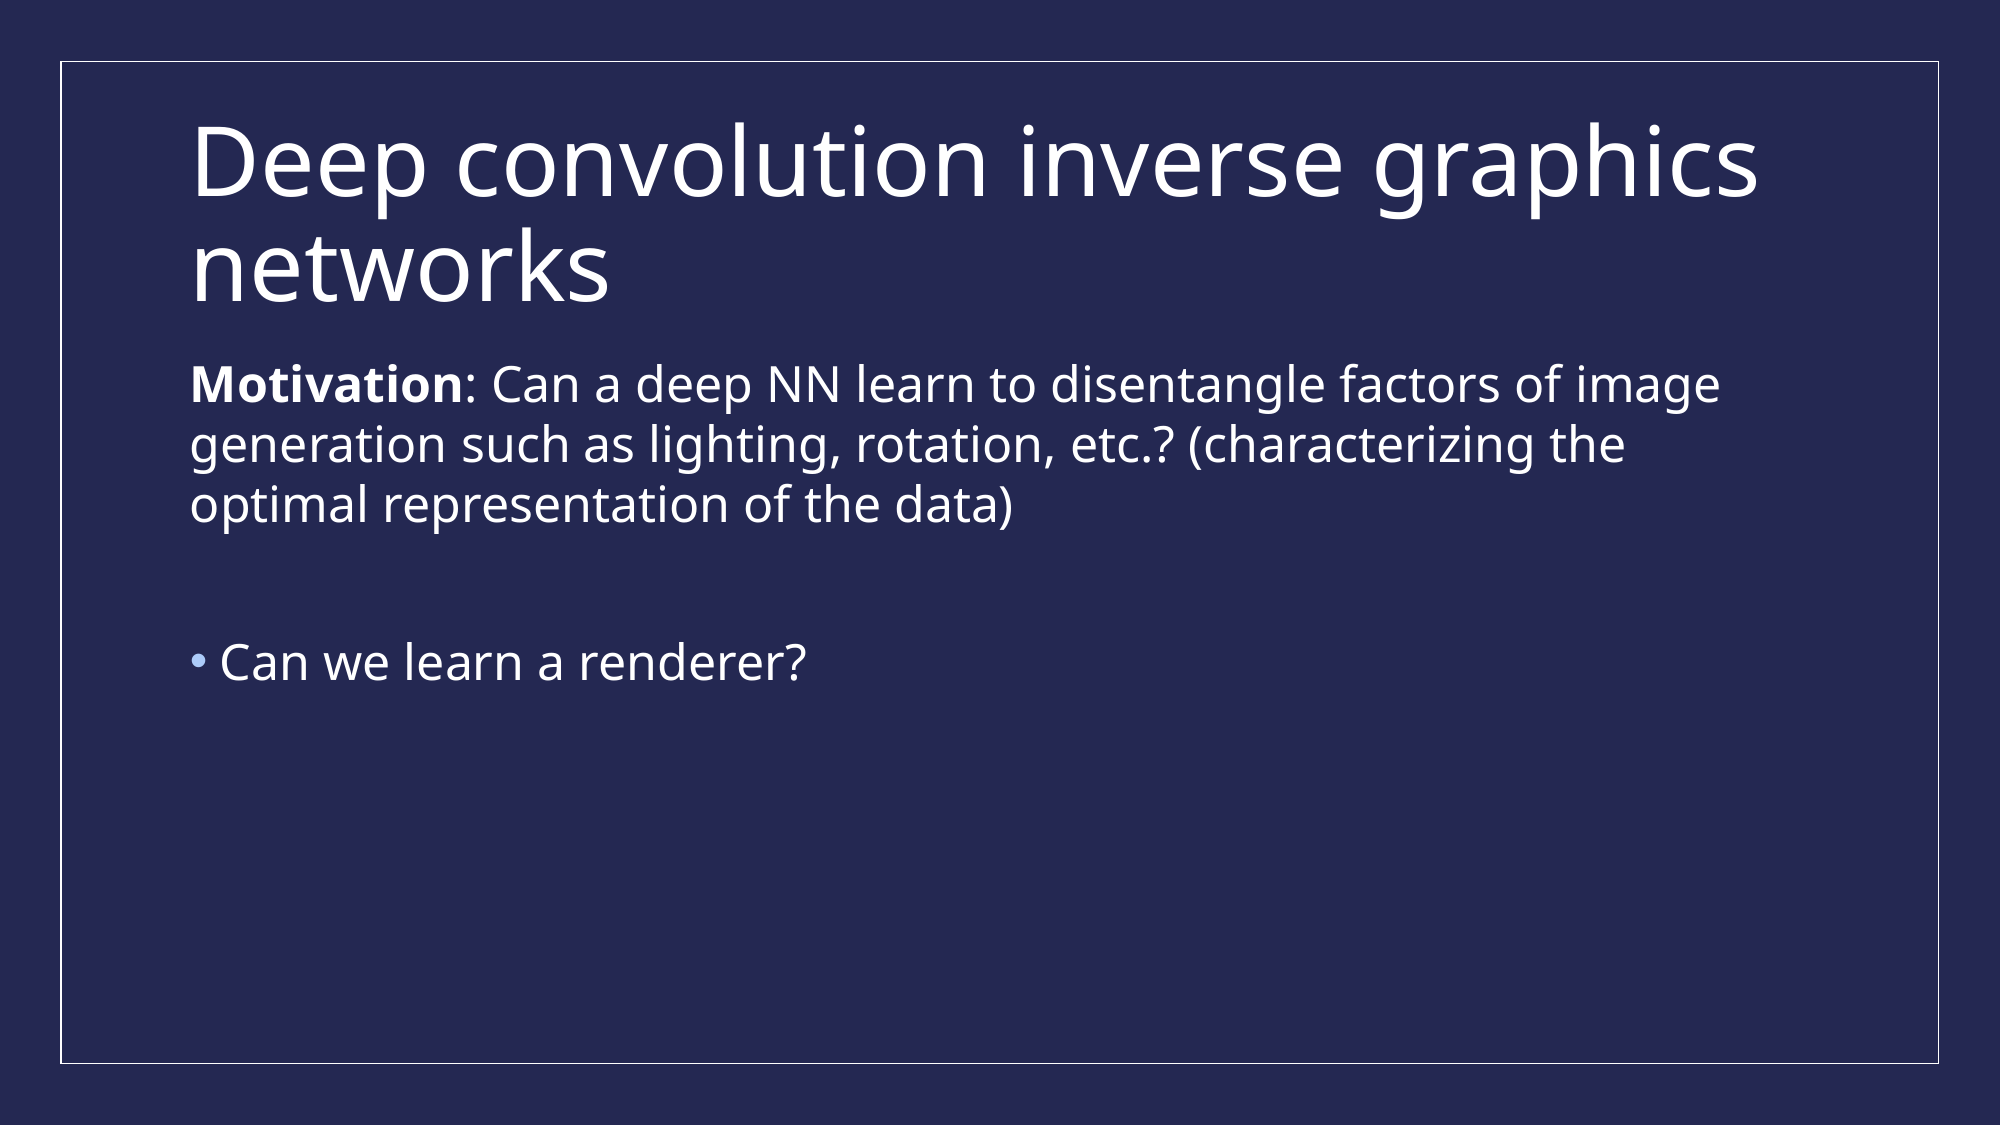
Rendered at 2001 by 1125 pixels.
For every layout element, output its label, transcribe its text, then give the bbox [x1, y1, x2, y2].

title Deep convolution inverse graphics networks [174, 105, 1825, 331]
list Motivation: Can a deep NN learn to disentangle factors of image generation such as lighting, rotation, etc.? (characterizing the optimal representation of the data) Can we learn a renderer? [174, 345, 1825, 990]
